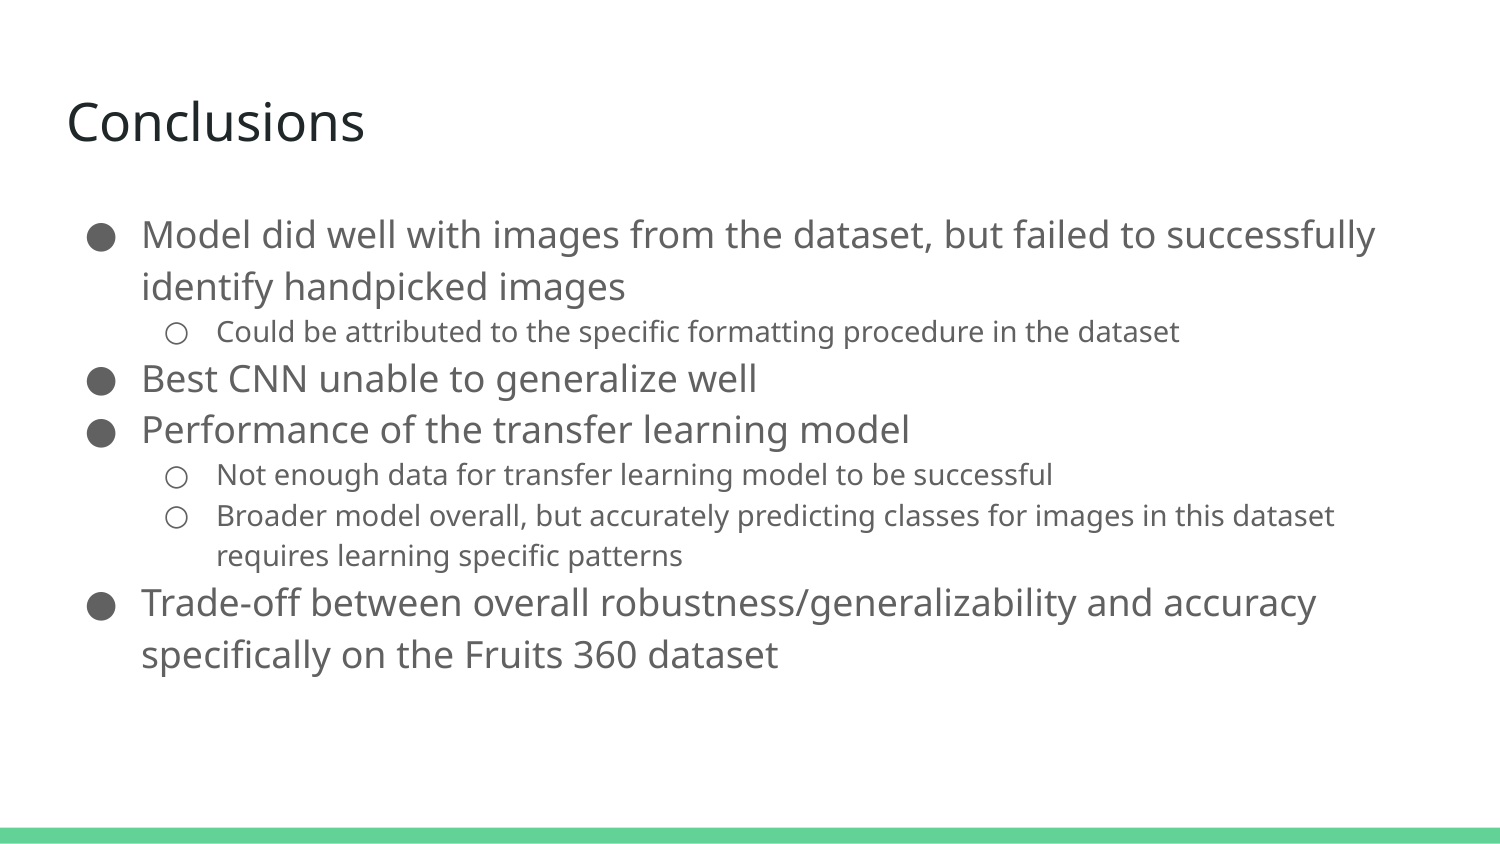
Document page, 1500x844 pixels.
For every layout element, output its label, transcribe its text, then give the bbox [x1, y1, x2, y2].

title Conclusions [51, 72, 1449, 167]
list Model did well with images from the dataset, but failed to successfully identify handpicked images Could be attributed to the specific formatting procedure in the dataset Best CNN unable to generalize well Performance of the transfer learning model Not enough data for transfer learning model to be successful Broader model overall, but accurately predicting classes for images in this dataset requires learning specific patterns Trade-off between overall robustness/generalizability and accuracy specifically on the Fruits 360 dataset [51, 189, 1449, 750]
